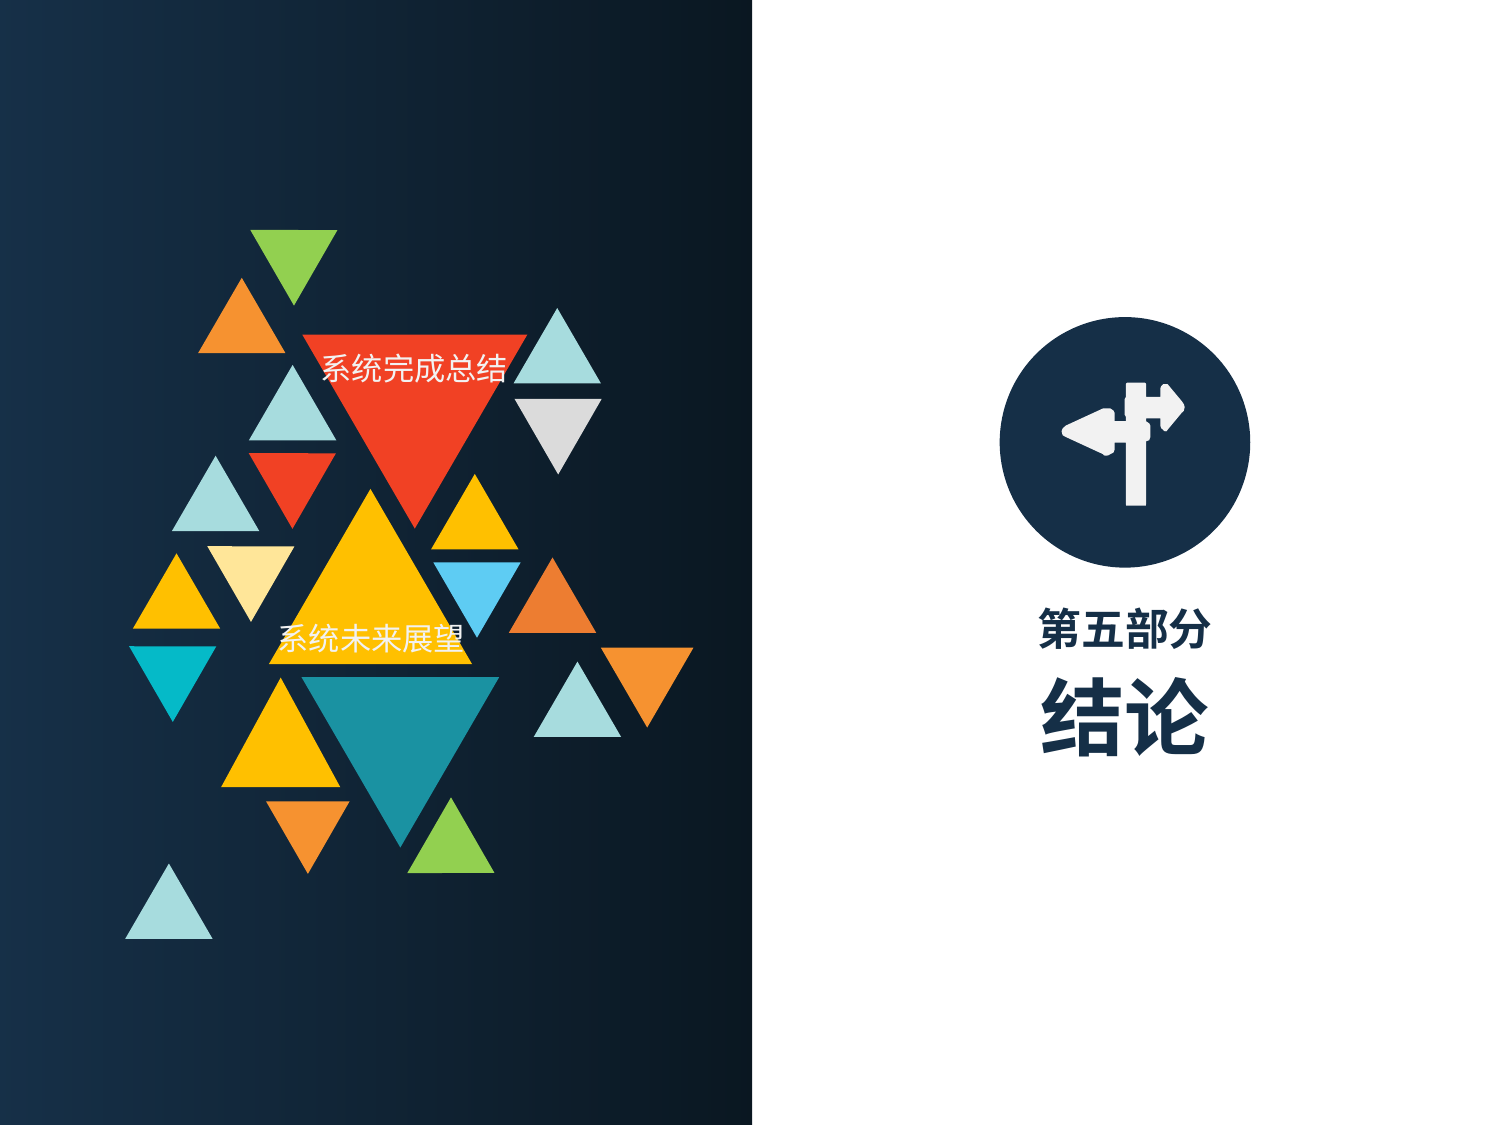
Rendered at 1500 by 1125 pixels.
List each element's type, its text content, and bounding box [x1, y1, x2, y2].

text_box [999, 317, 1251, 568]
text_box [335, 394, 495, 531]
text_box [507, 555, 599, 634]
text_box [248, 228, 340, 308]
text_box [264, 800, 352, 876]
text_box [205, 545, 297, 624]
text_box [299, 676, 501, 850]
text_box [405, 795, 497, 875]
text_box [297, 486, 444, 612]
text_box [429, 471, 521, 551]
text_box [196, 275, 288, 355]
text_box [127, 645, 219, 725]
text_box [599, 646, 696, 730]
text_box 系统完成总结 [305, 341, 524, 394]
text_box 系统未来展望 [262, 612, 481, 665]
text_box [431, 561, 523, 633]
text_box [219, 675, 343, 789]
text_box 结论 [1025, 662, 1225, 774]
text_box [170, 453, 262, 533]
text_box [512, 397, 604, 477]
text_box [246, 452, 338, 531]
text_box [131, 551, 223, 630]
text_box 第五部分 [1022, 594, 1228, 662]
text_box [247, 362, 339, 442]
text_box [300, 333, 530, 343]
text_box [123, 861, 215, 940]
text_box [524, 305, 603, 385]
text_box [531, 659, 623, 738]
